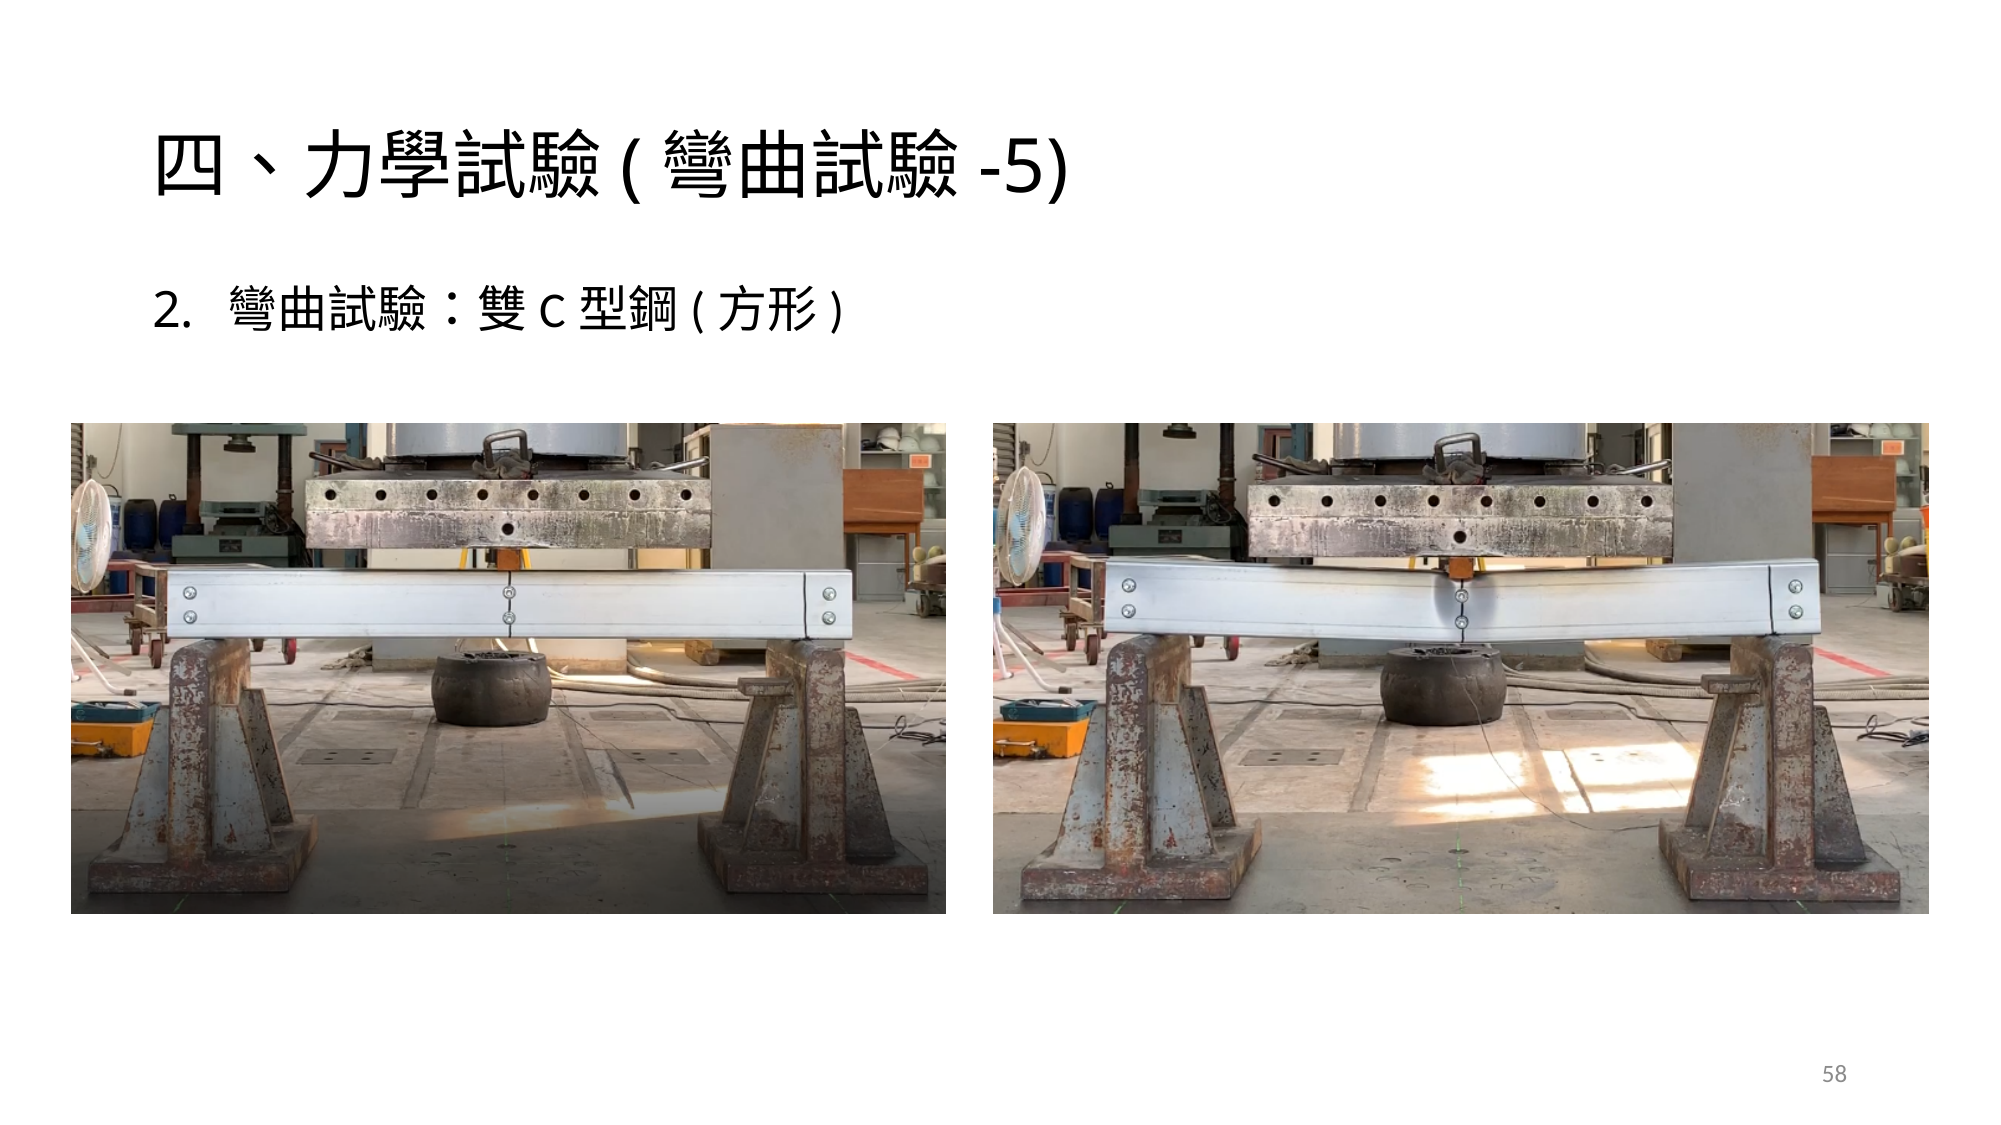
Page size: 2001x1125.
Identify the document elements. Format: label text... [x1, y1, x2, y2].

picture [992, 422, 1929, 914]
slide_number 58 [1412, 1042, 1863, 1103]
title 四、力學試驗(彎曲試驗-5) [137, 59, 1863, 239]
picture [71, 422, 946, 914]
list 彎曲試驗：雙C型鋼(方形) [137, 239, 1863, 1103]
